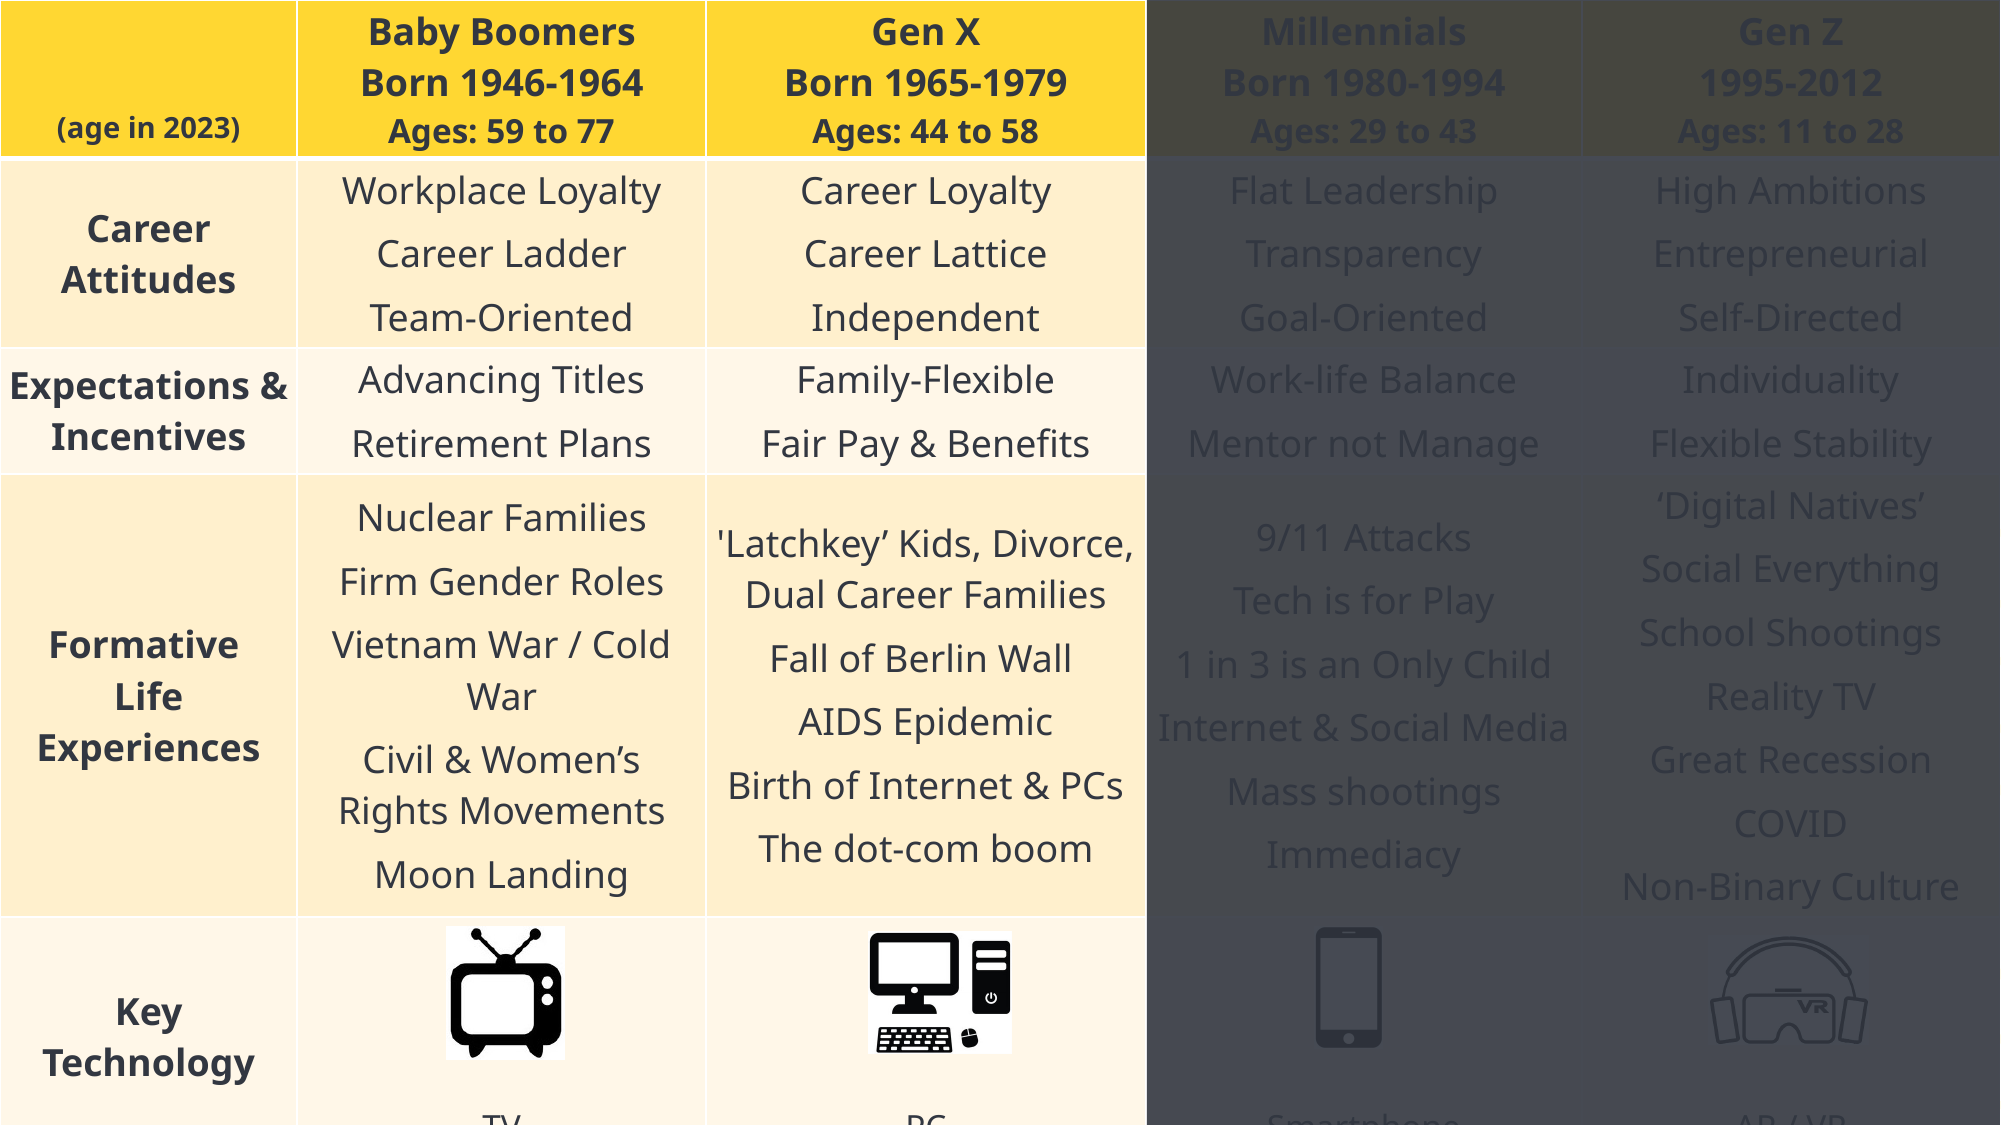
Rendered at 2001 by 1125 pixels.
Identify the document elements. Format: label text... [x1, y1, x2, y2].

table_cell TV [298, 918, 705, 1125]
table_cell Workplace Loyalty Career Ladder Team-Oriented [298, 161, 705, 347]
picture [868, 931, 1012, 1054]
picture [1708, 935, 1869, 1045]
table_cell Nuclear Families Firm Gender Roles Vietnam War / Cold War Civil & Women’s Rights Movements Moon Landing [298, 475, 705, 916]
text_box [1146, 0, 2000, 1125]
table_cell 'Latchkey’ Kids, Divorce, Dual Career Families Fall of Berlin Wall AIDS Epidemic Birth of Internet & PCs The dot-com boom [707, 475, 1145, 916]
table_cell Formative Life Experiences [1, 475, 296, 916]
table_header Baby Boomers Born 1946-1964 Ages: 59 to 77 [298, 1, 705, 156]
table_header Gen X Born 1965-1979 Ages: 44 to 58 [707, 1, 1145, 156]
table_cell Advancing Titles Retirement Plans [298, 349, 705, 473]
table_cell Key Technology [1, 918, 296, 1125]
table_cell PC [707, 918, 1145, 1125]
table_cell Career Loyalty Career Lattice Independent [707, 161, 1145, 347]
table_cell Expectations & Incentives [1, 349, 296, 473]
table_cell Family-Flexible Fair Pay & Benefits [707, 349, 1145, 473]
picture [1314, 926, 1383, 1049]
table_cell Career Attitudes [1, 161, 296, 347]
table_header (age in 2023) [1, 1, 296, 156]
picture [446, 926, 565, 1060]
